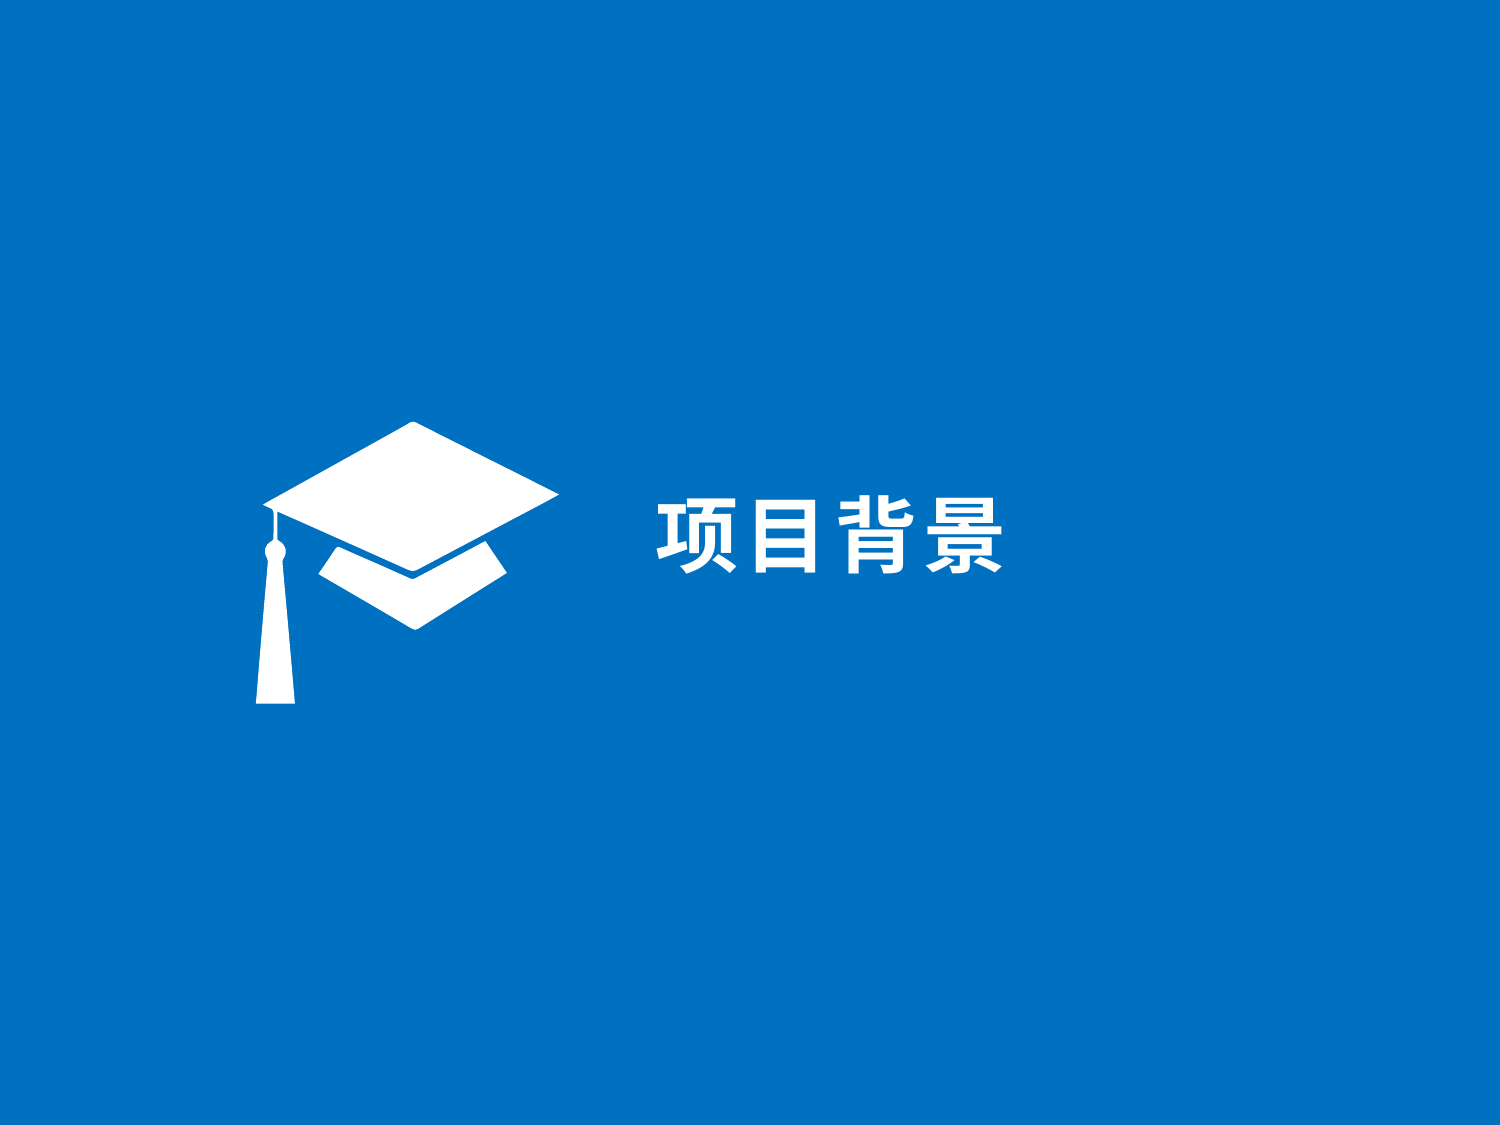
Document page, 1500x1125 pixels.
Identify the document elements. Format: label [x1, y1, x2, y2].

text_box [255, 421, 1301, 704]
